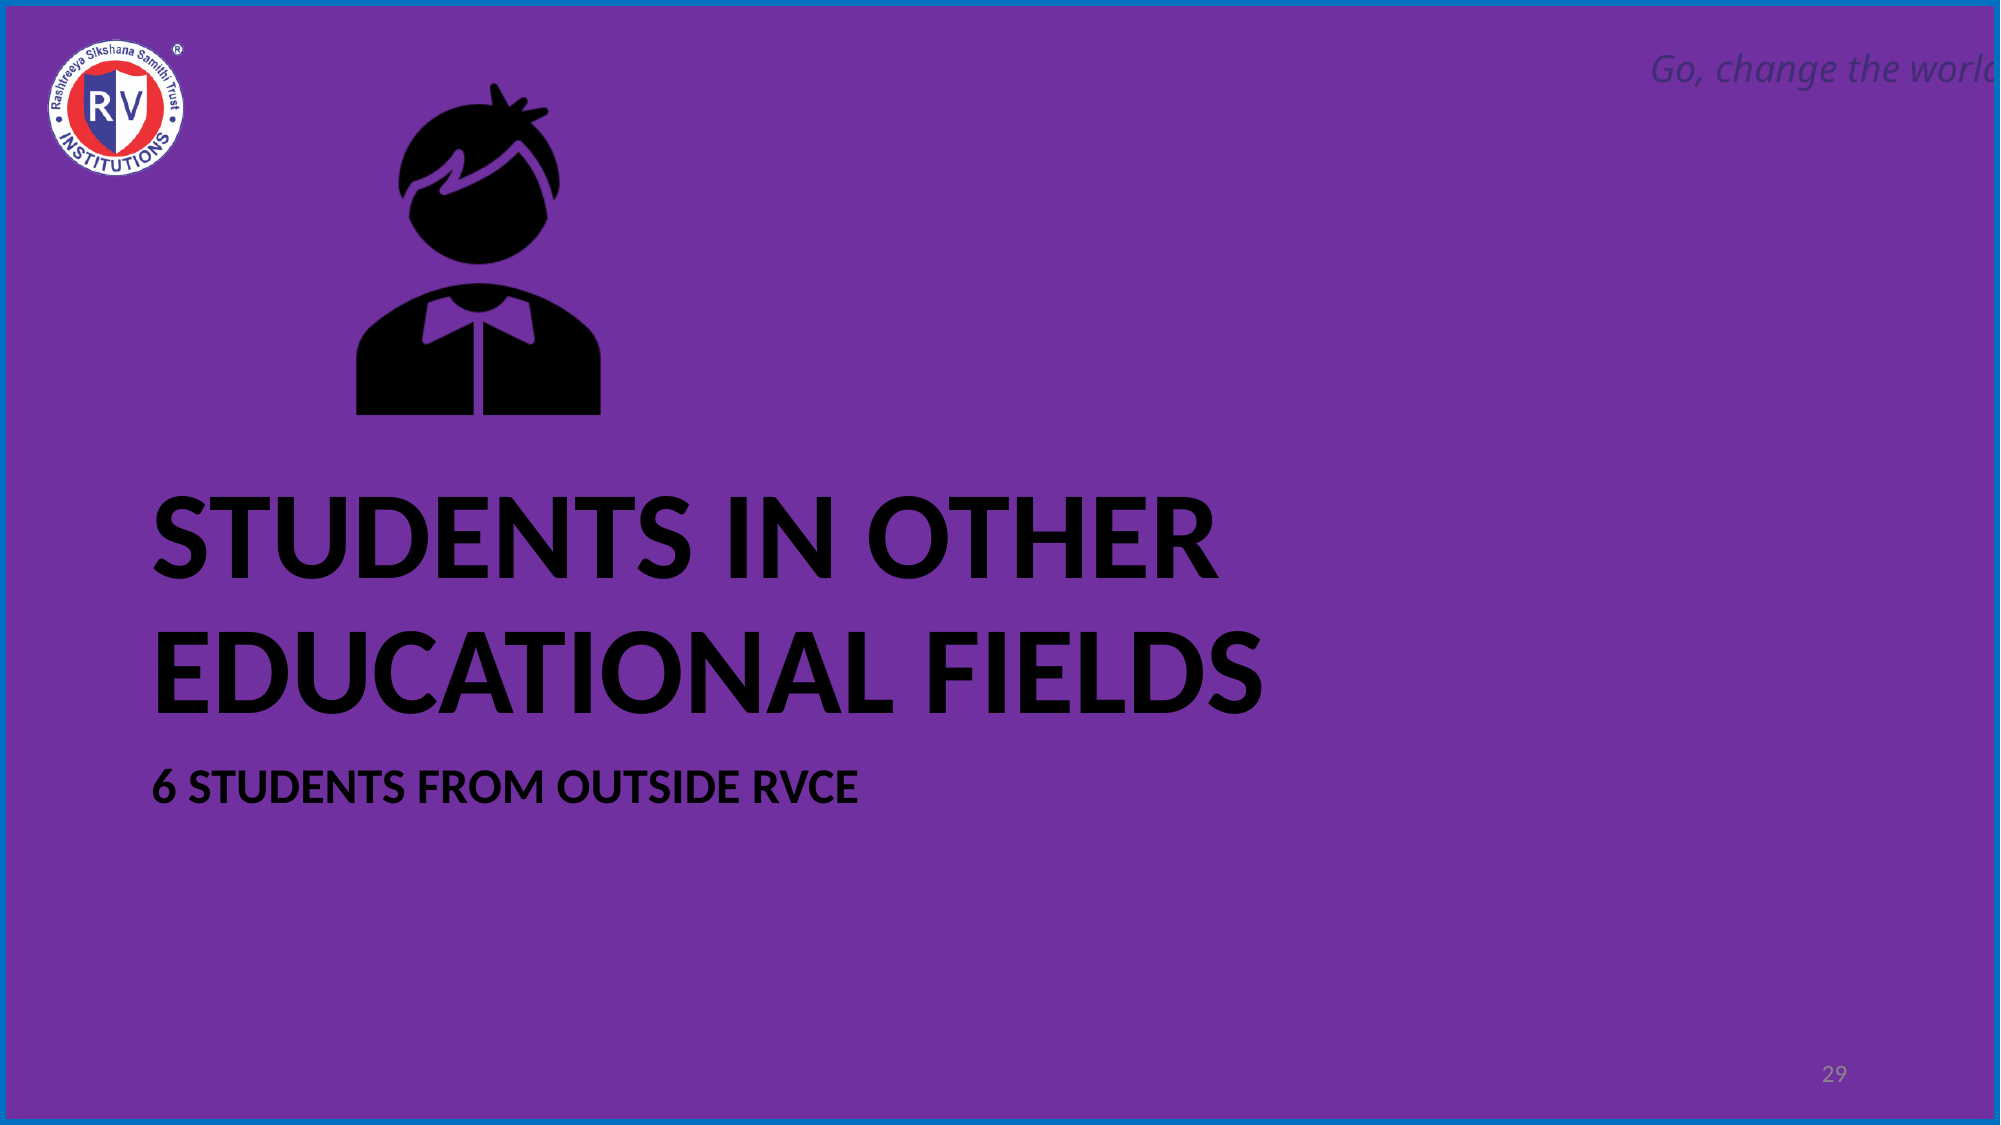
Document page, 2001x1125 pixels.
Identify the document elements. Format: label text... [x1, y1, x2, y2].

picture [37, 29, 194, 187]
text_box [0, 0, 2000, 1125]
slide_number 29 [1412, 1042, 1863, 1103]
picture [252, 29, 705, 481]
